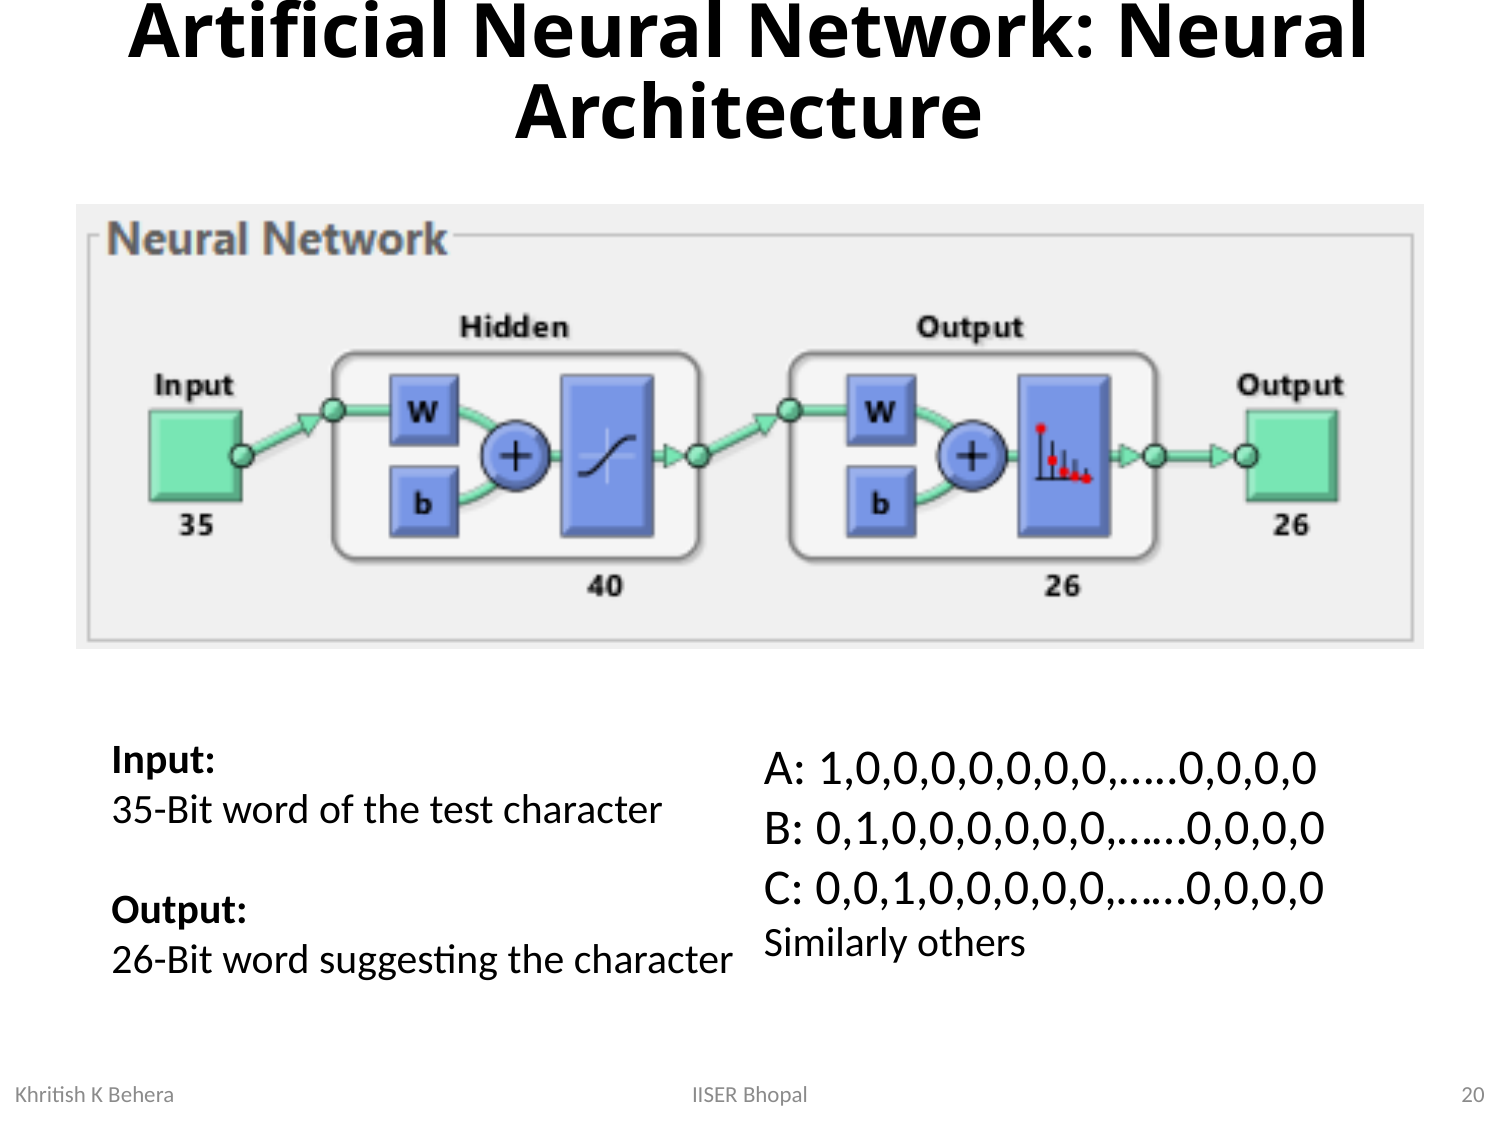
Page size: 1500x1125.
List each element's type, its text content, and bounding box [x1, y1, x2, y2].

footer IISER Bhopal [496, 1063, 1004, 1124]
text_box A: 1,0,0,0,0,0,0,0,…..0,0,0,0 B: 0,1,0,0,0,0,0,0,……0,0,0,0 C: 0,0,1,0,0,0,0,0,……0,0,0,0 Similarly others [749, 727, 1415, 973]
picture [76, 204, 1424, 650]
title Artificial Neural Network: Neural Architecture [0, 1, 1500, 146]
slide_number 20 [1162, 1063, 1500, 1124]
text_box Input: 35-Bit word of the test character Output: 26-Bit word suggesting the character [96, 723, 762, 1039]
slide_number Khritish K Behera [0, 1063, 338, 1124]
